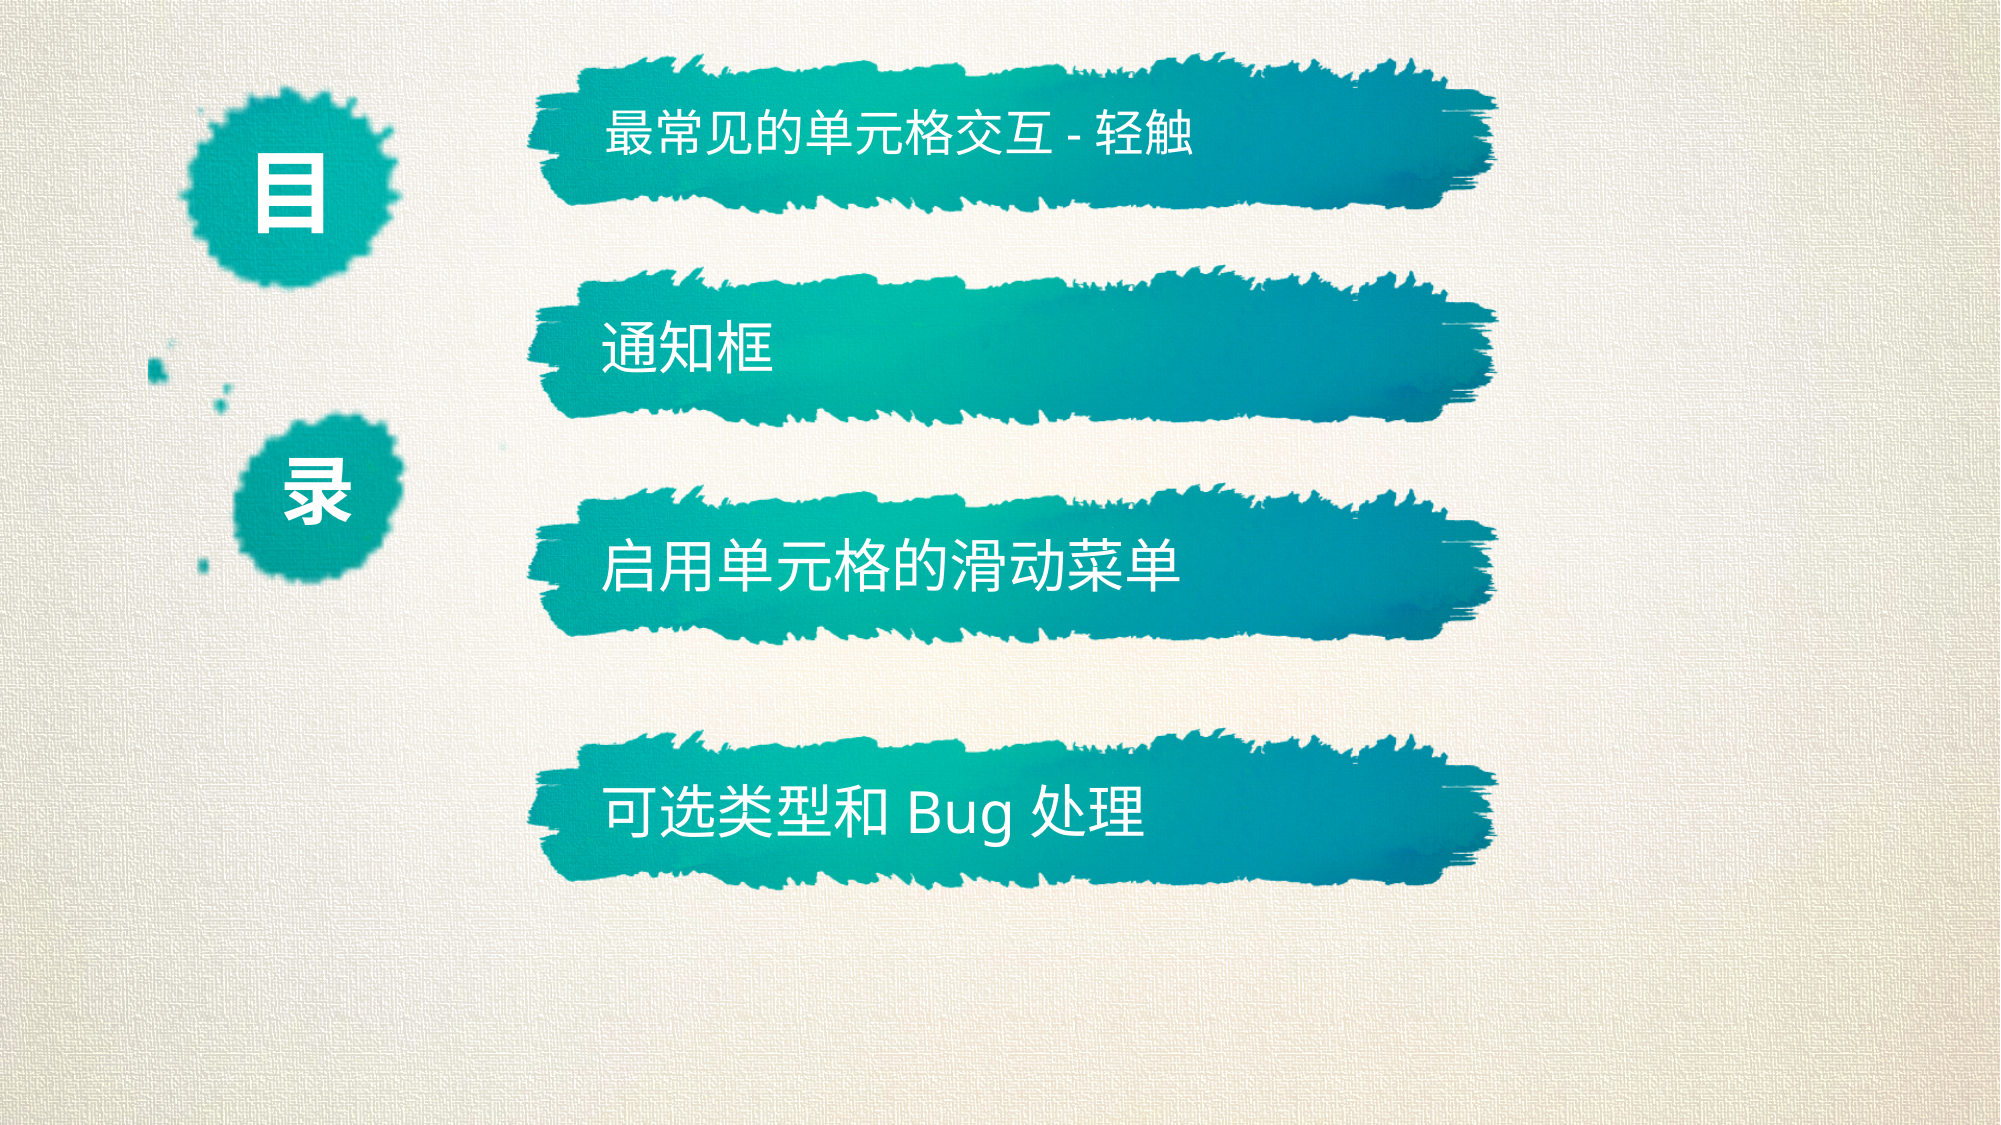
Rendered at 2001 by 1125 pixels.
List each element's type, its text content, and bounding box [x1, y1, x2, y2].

text_box 最常见的单元格交互-轻触 [1500, 94, 1873, 169]
picture [0, 0, 2000, 1125]
text_box 启用单元格的滑动菜单 [1500, 521, 1869, 607]
text_box 通知框 [1500, 303, 1869, 389]
text_box 可选类型和Bug处理 [1500, 767, 1869, 853]
